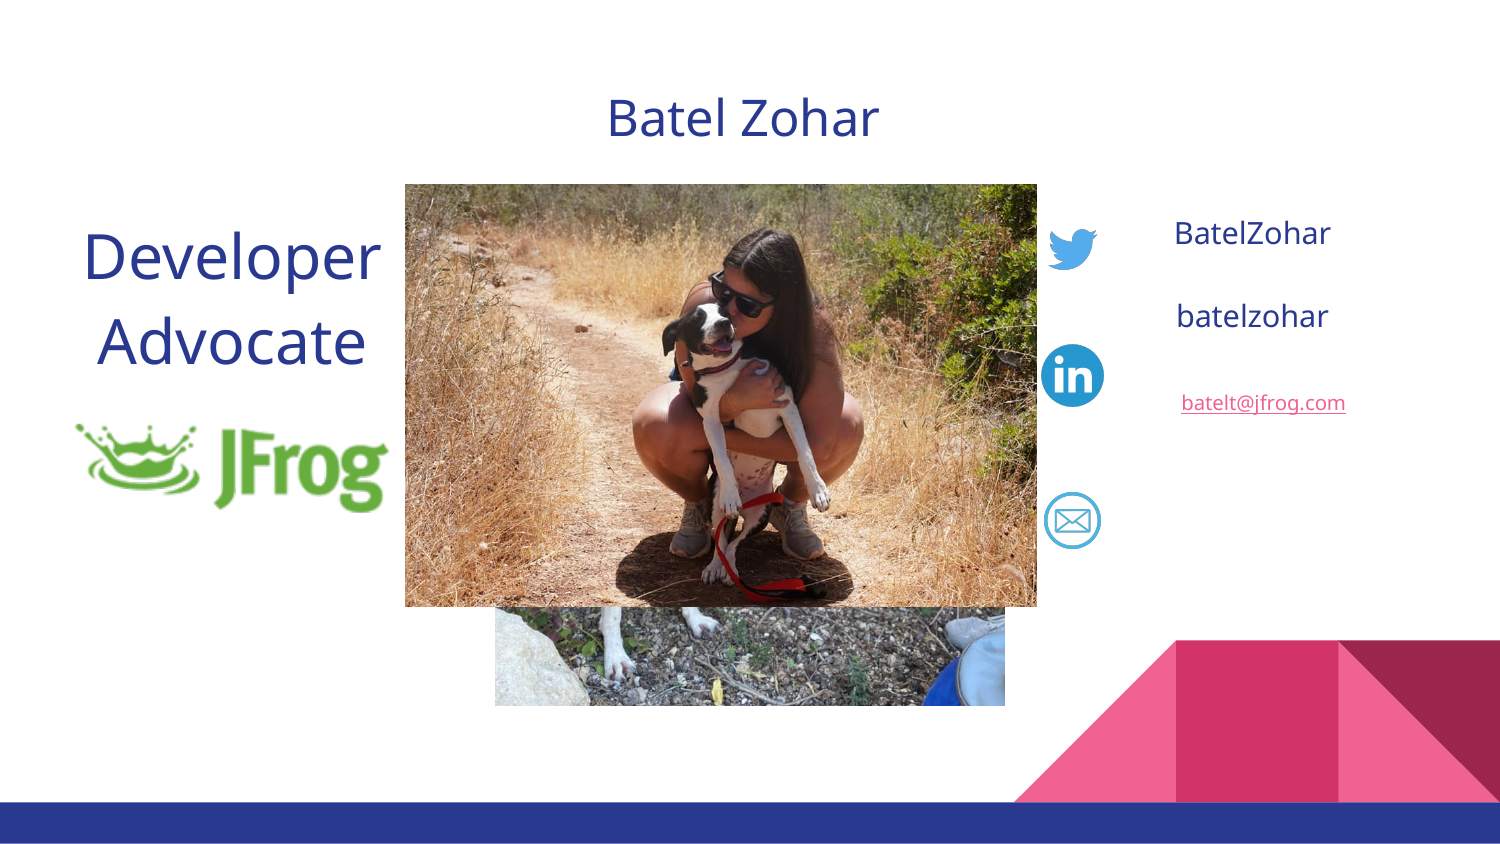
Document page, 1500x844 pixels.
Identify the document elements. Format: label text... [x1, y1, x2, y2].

title Batel Zohar [51, 67, 1449, 167]
picture [1044, 492, 1101, 549]
title Developer Advocate [10, 197, 399, 563]
picture [21, 184, 1115, 706]
title BatelZohar batelzohar batelt@jfrog.com [1041, 197, 1489, 563]
